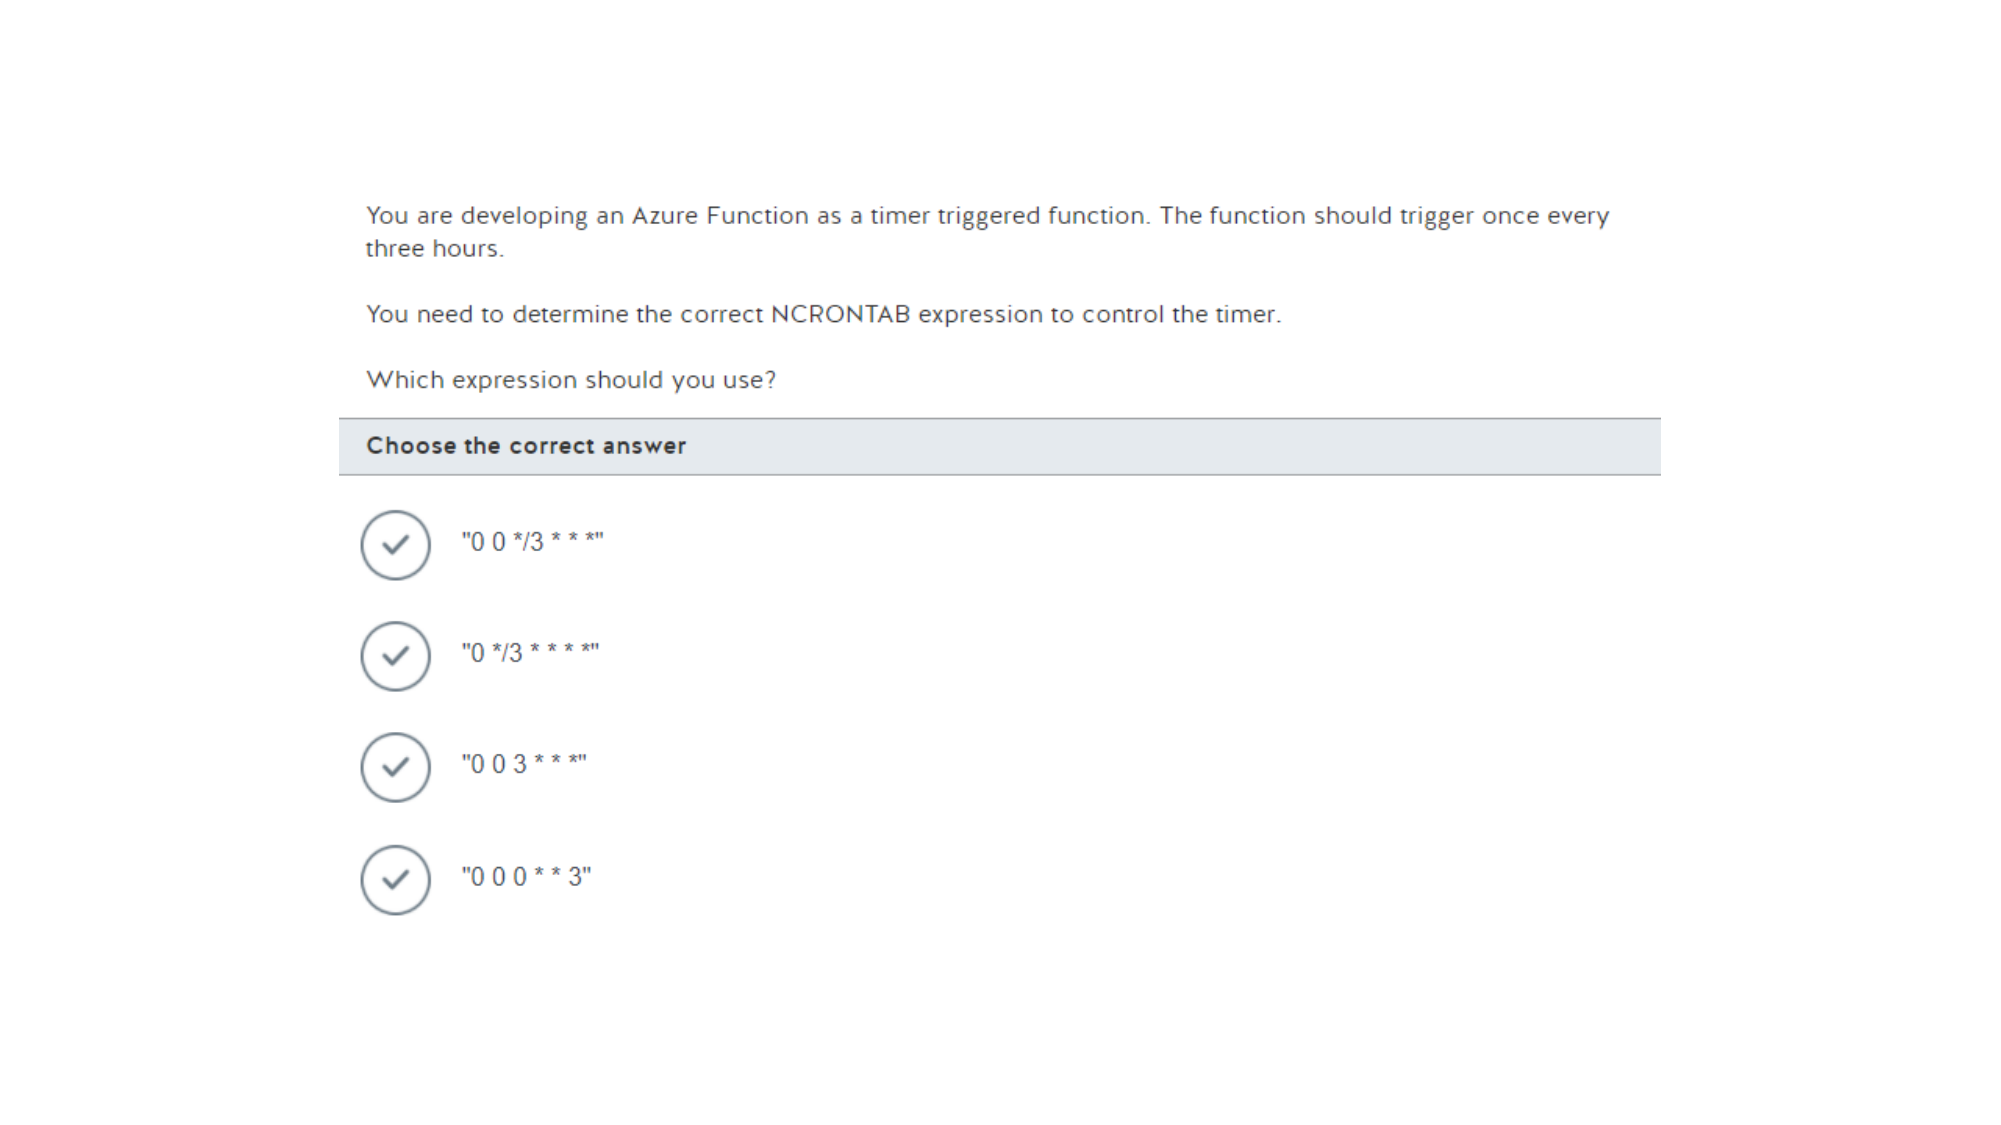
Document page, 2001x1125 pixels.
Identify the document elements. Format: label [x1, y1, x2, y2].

picture [338, 188, 1661, 936]
